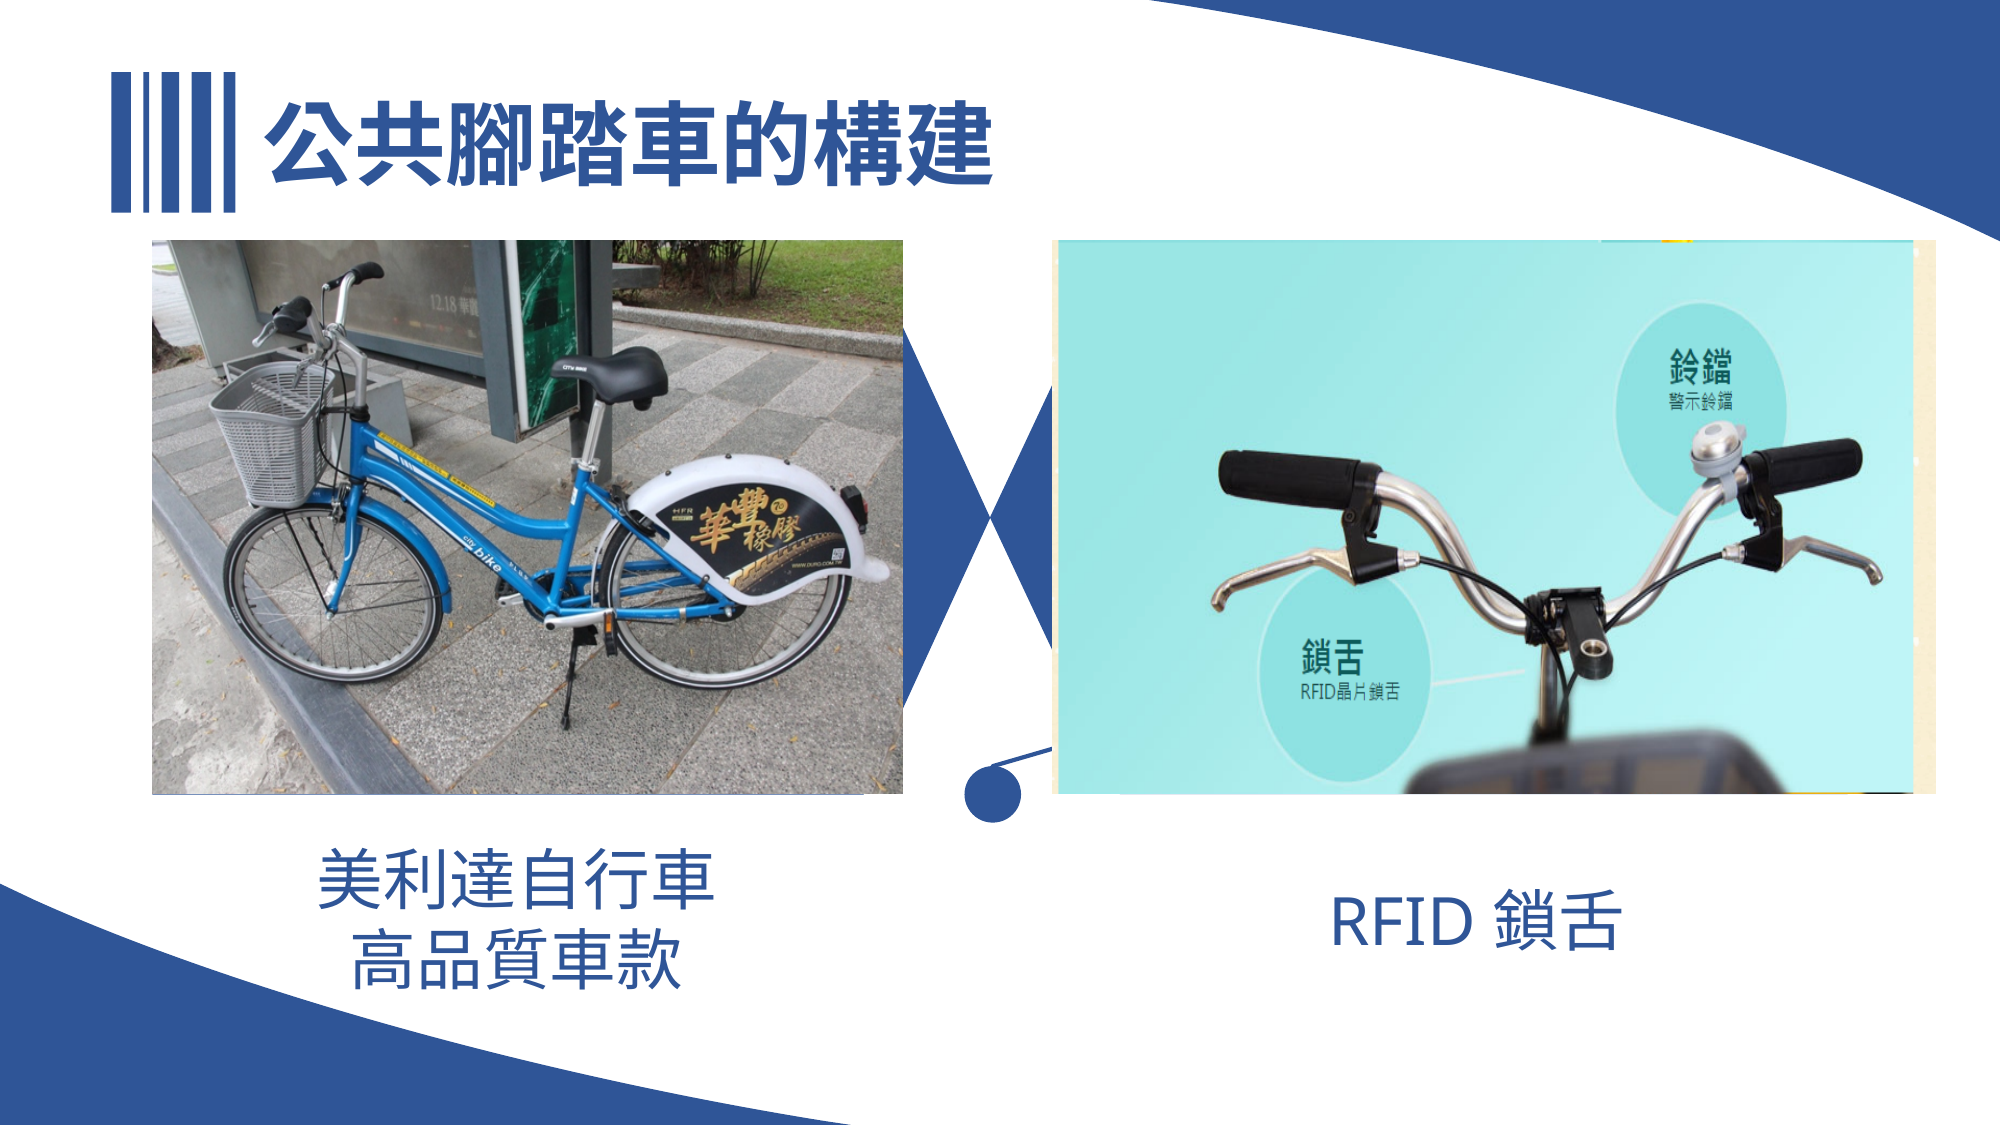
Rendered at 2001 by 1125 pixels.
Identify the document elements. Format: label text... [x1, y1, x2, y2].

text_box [111, 72, 236, 213]
text_box 公共腳踏車的構建 [247, 79, 1523, 205]
text_box [1148, 0, 2000, 243]
picture [1052, 240, 1936, 795]
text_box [989, 517, 993, 766]
table_header [768, 808, 1218, 1051]
text_box RFID鎖舌 [1106, 870, 1848, 966]
text_box [963, 765, 1023, 808]
text_box 美利達自行車高品質車款 [272, 830, 761, 1006]
text_box [990, 382, 1052, 652]
picture [152, 240, 903, 795]
text_box [903, 324, 991, 711]
text_box [0, 882, 852, 1125]
